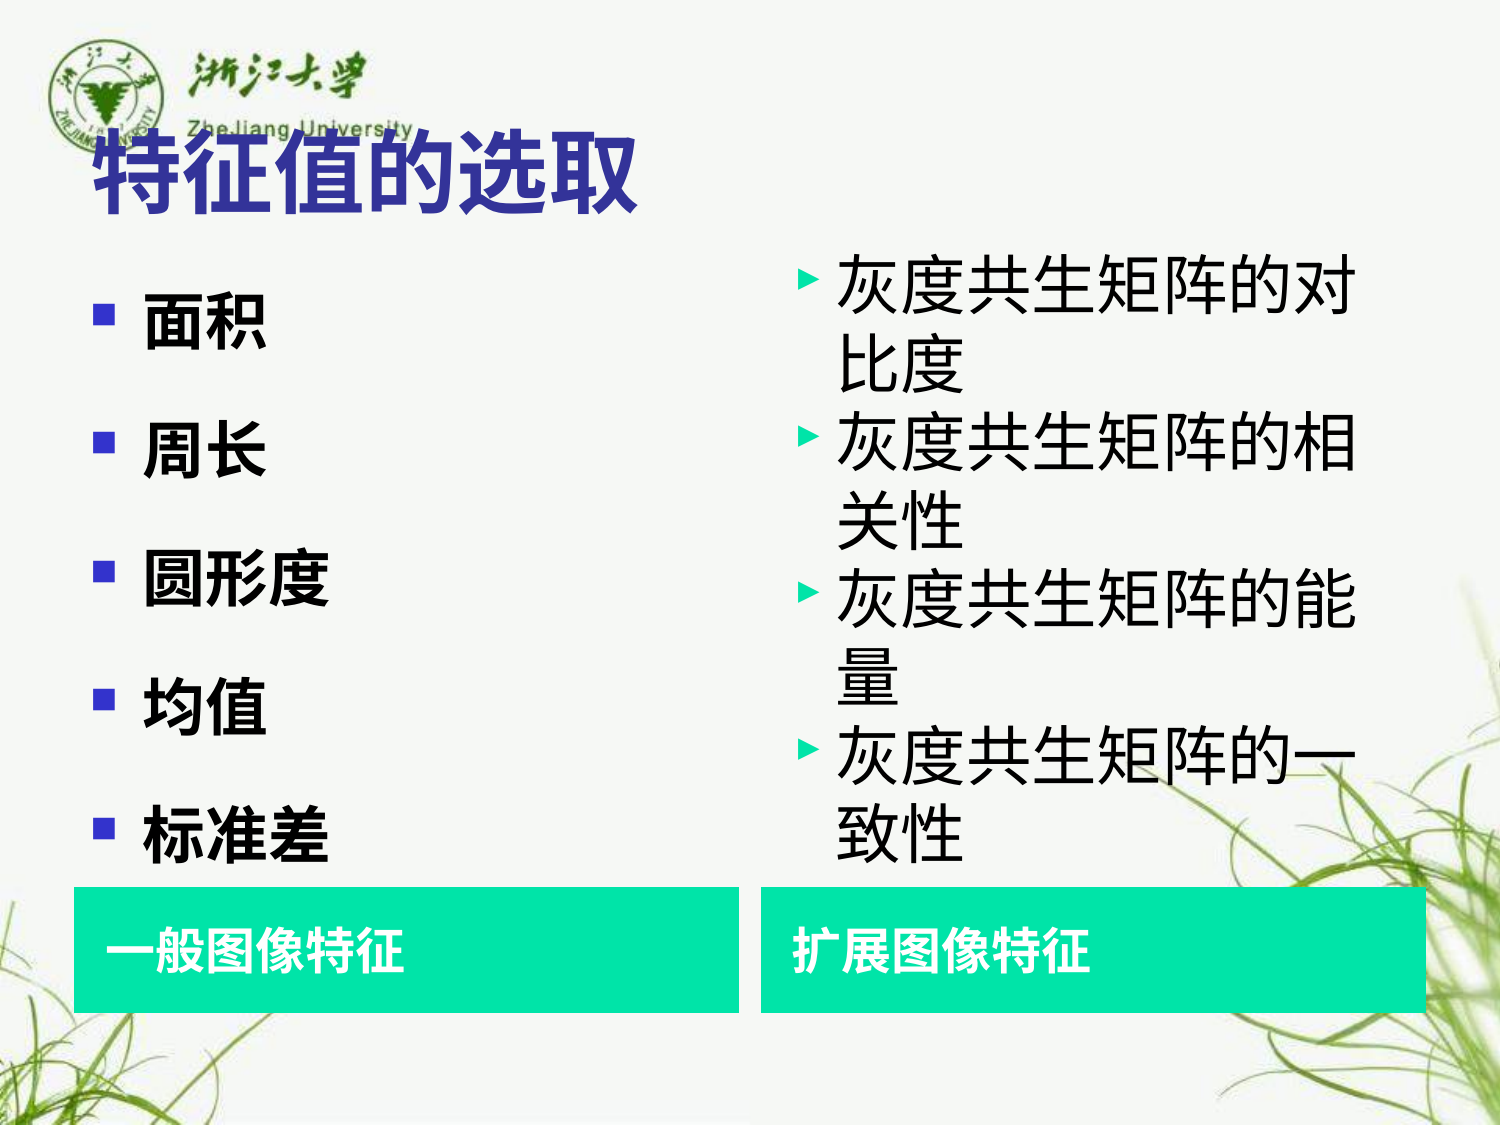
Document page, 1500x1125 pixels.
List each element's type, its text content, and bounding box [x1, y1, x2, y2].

text_box 灰度共生矩阵的对比度 灰度共生矩阵的相关性 灰度共生矩阵的能量 灰度共生矩阵的一致性 [761, 236, 1425, 884]
picture [0, 0, 1500, 1125]
list 一般图像特征 [74, 887, 738, 1013]
list 扩展图像特征 [761, 887, 1425, 1013]
title 特征值的选取 [75, 44, 1425, 233]
text_box 面积 周长 圆形度 均值 标准差 [74, 236, 738, 884]
